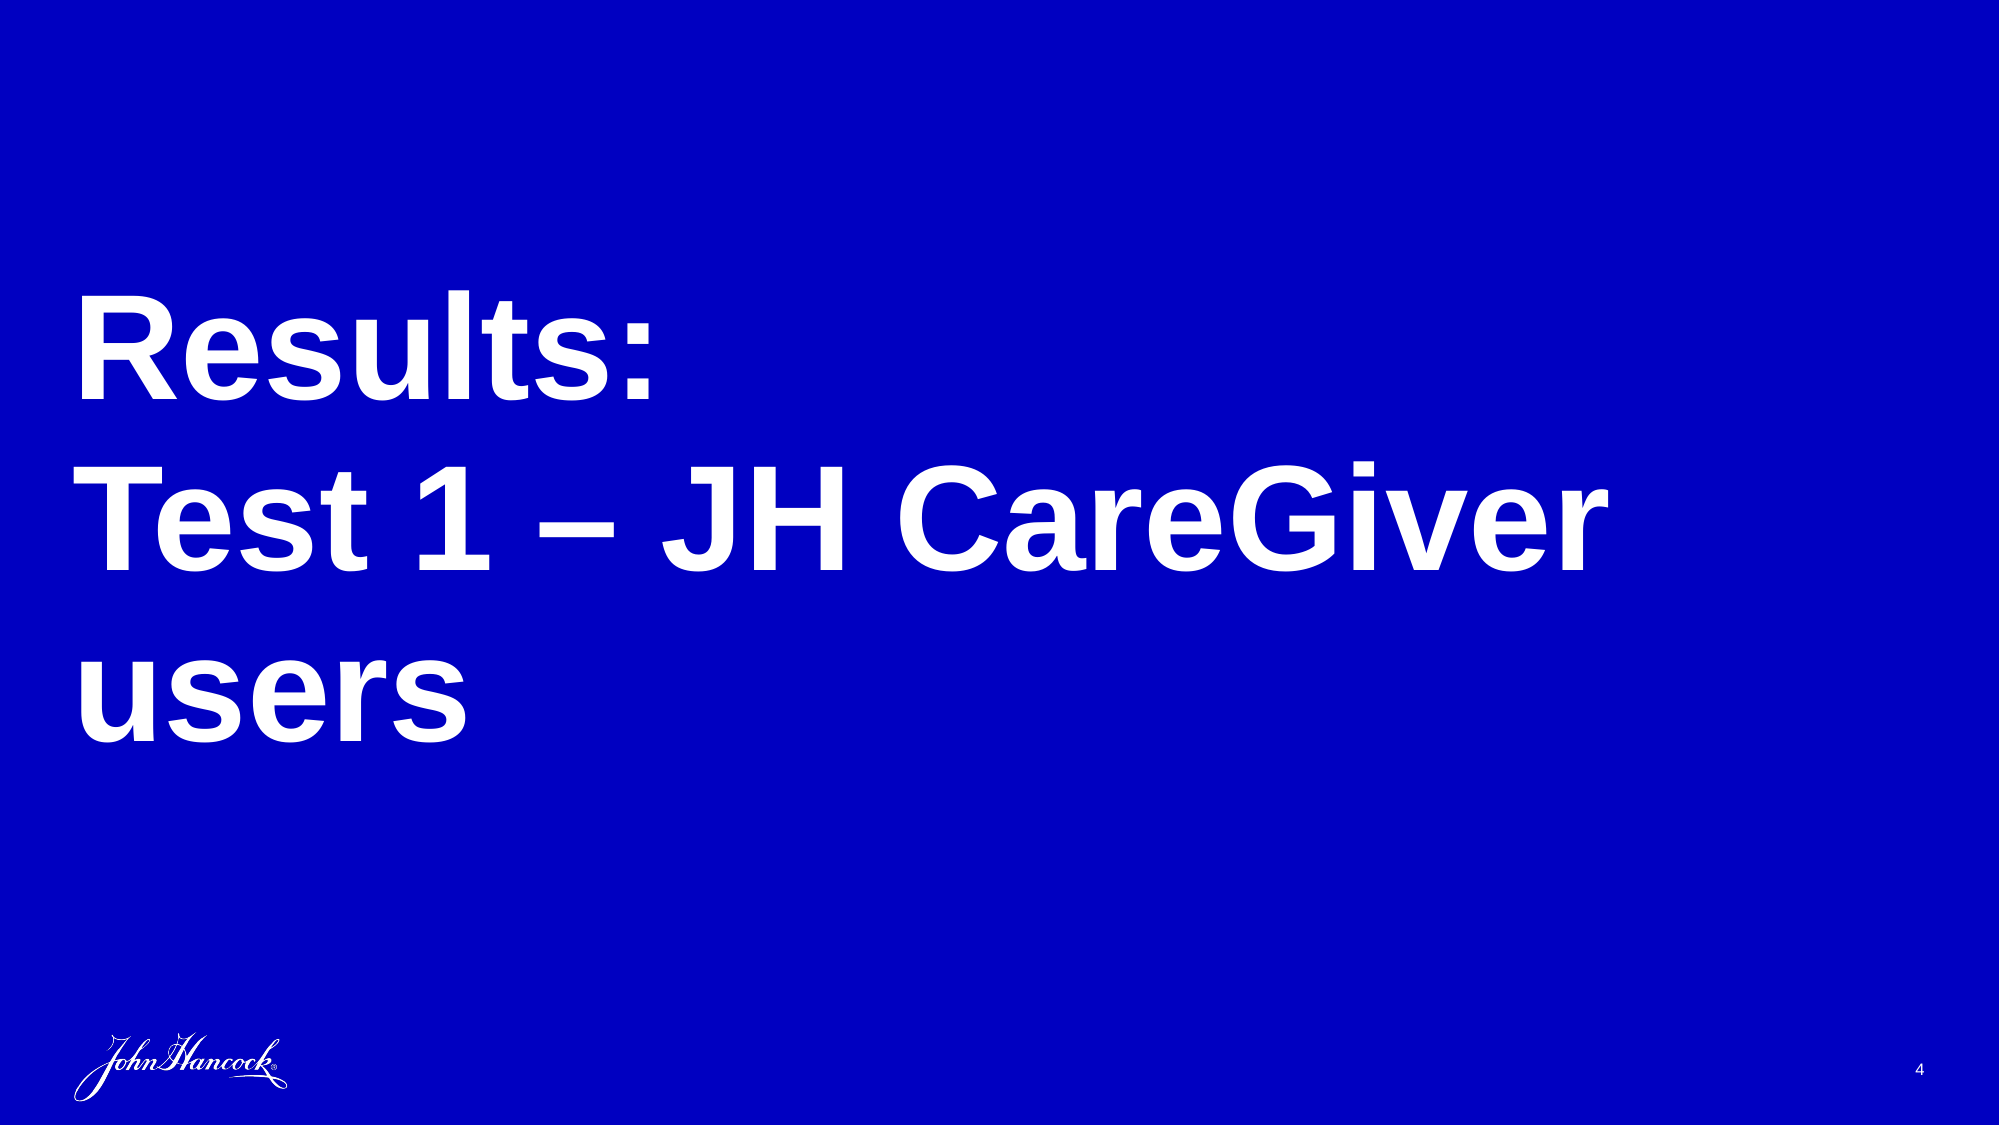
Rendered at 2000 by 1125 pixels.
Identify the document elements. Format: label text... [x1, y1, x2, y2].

picture [36, 1018, 325, 1112]
slide_number 4 [1878, 1049, 1925, 1079]
title Results: Test 1 – JH CareGiver users [71, 127, 1923, 911]
